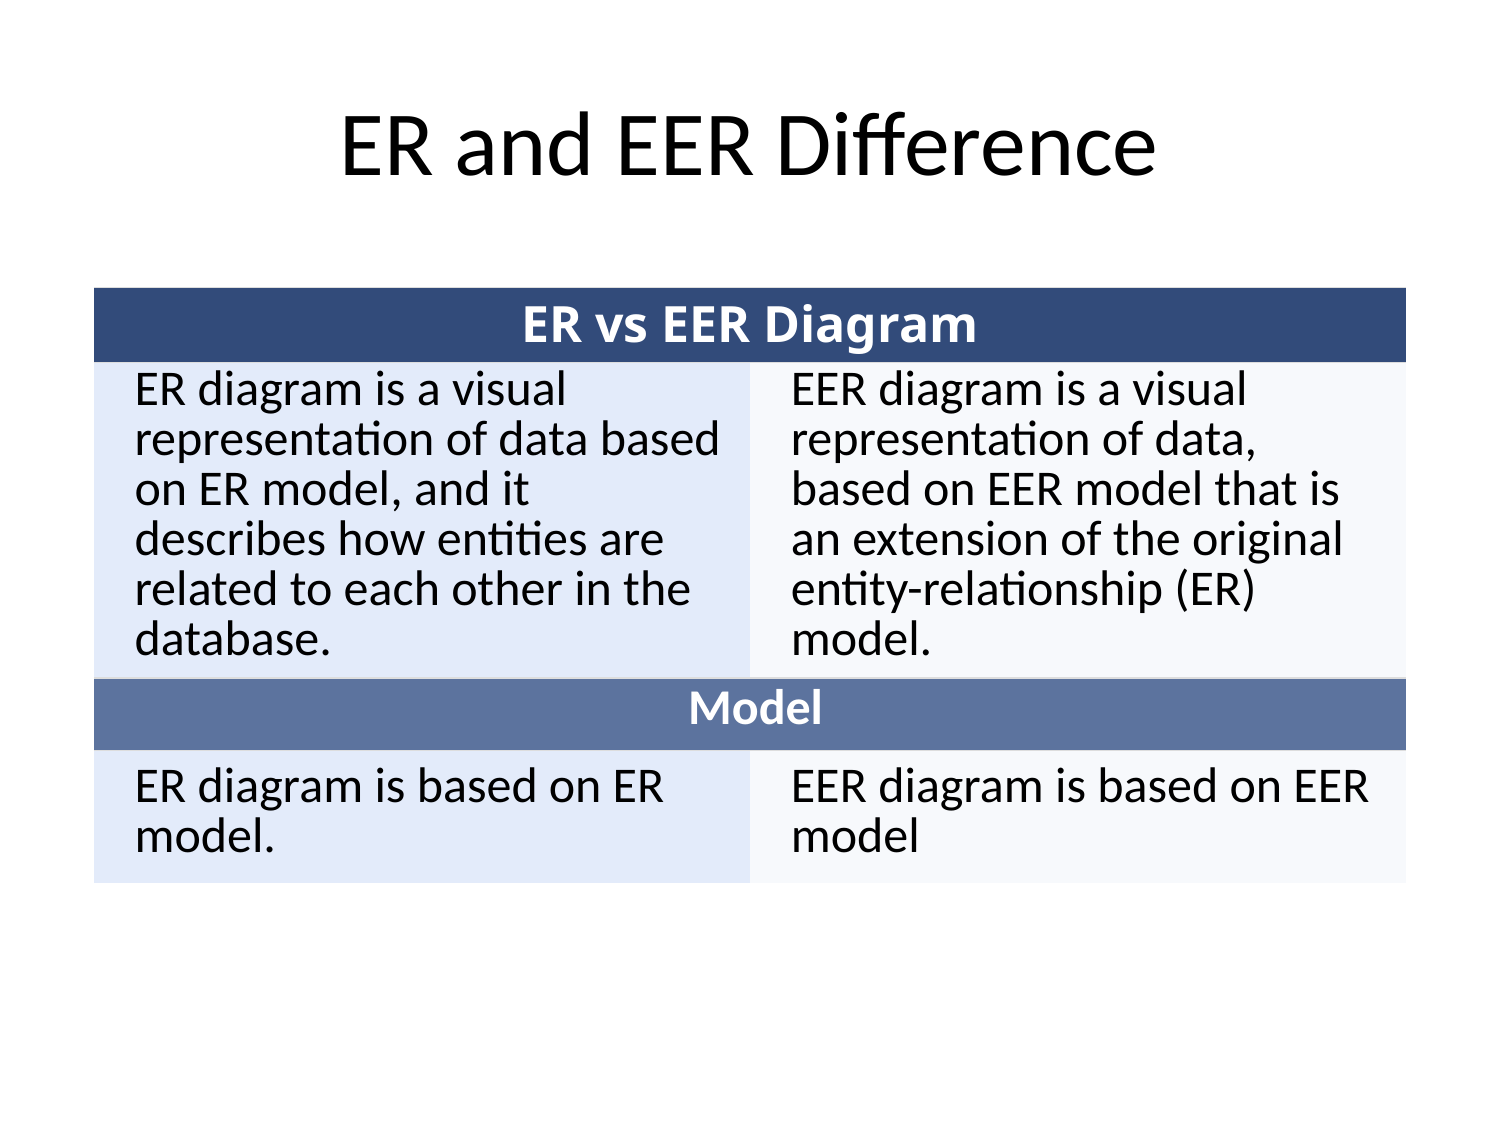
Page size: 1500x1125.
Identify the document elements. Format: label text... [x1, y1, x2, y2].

table_header ER vs EER Diagram [94, 288, 1406, 362]
title ER and EER Difference [75, 45, 1425, 233]
table_cell EER diagram is based on EER model [750, 751, 1406, 883]
table_cell Model [94, 679, 1406, 750]
table_cell EER diagram is a visual representation of data, based on EER model that is an extension of the original entity-relationship (ER) model. [750, 363, 1406, 677]
table_cell ER diagram is based on ER model. [94, 751, 750, 883]
table_cell ER diagram is a visual representation of data based on ER model, and it describes how entities are related to each other in the database. [94, 363, 750, 677]
